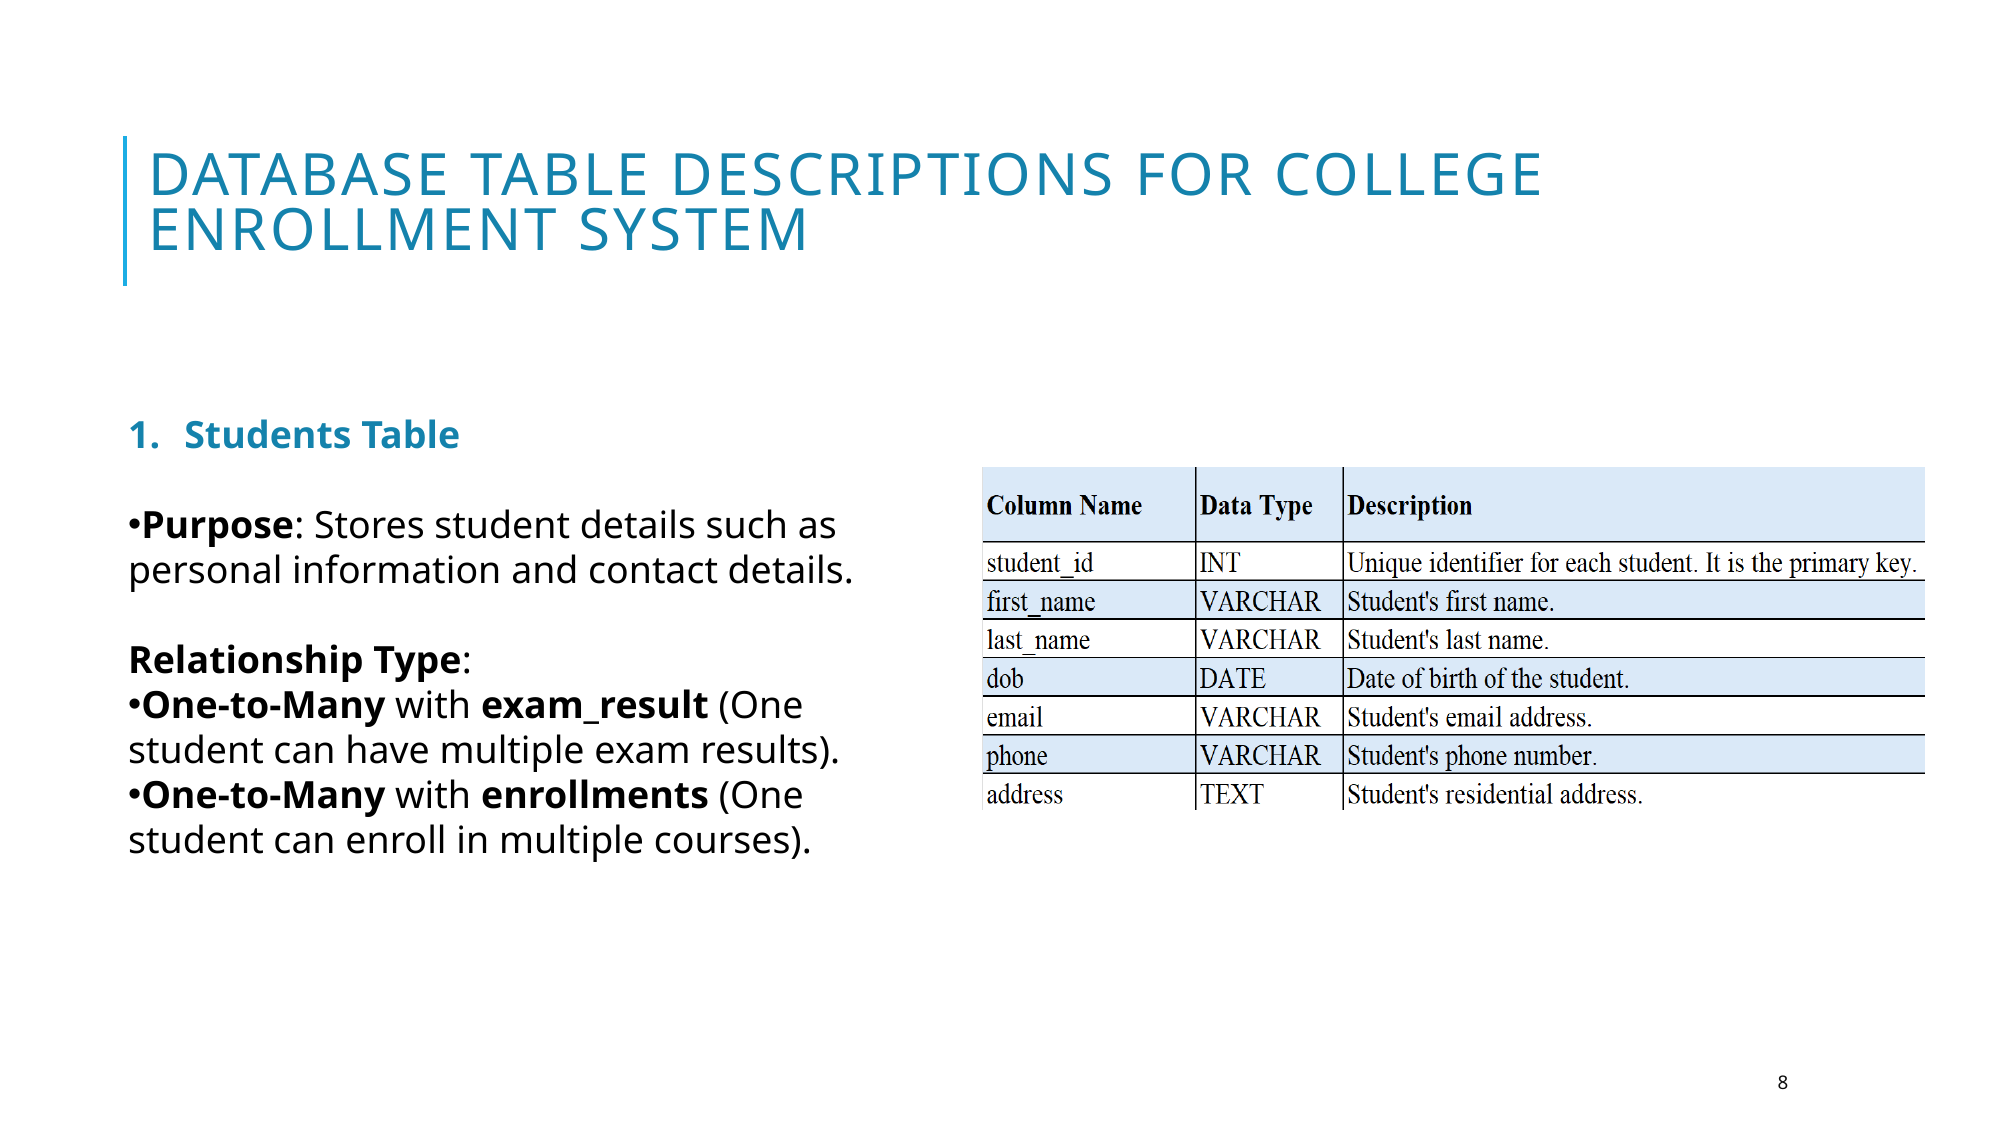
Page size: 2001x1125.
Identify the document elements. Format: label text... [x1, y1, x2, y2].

text_box Database Table Descriptions for College Enrollment System [133, 129, 1867, 283]
slide_number 8 [1762, 1054, 1852, 1114]
text_box Students Table Purpose: Stores student details such as personal information and contact details. Relationship Type: One-to-Many with exam_result (One student can have multiple exam results). One-to-Many with enrollments (One student can enroll in multiple courses). [113, 403, 925, 869]
picture [982, 467, 1926, 810]
